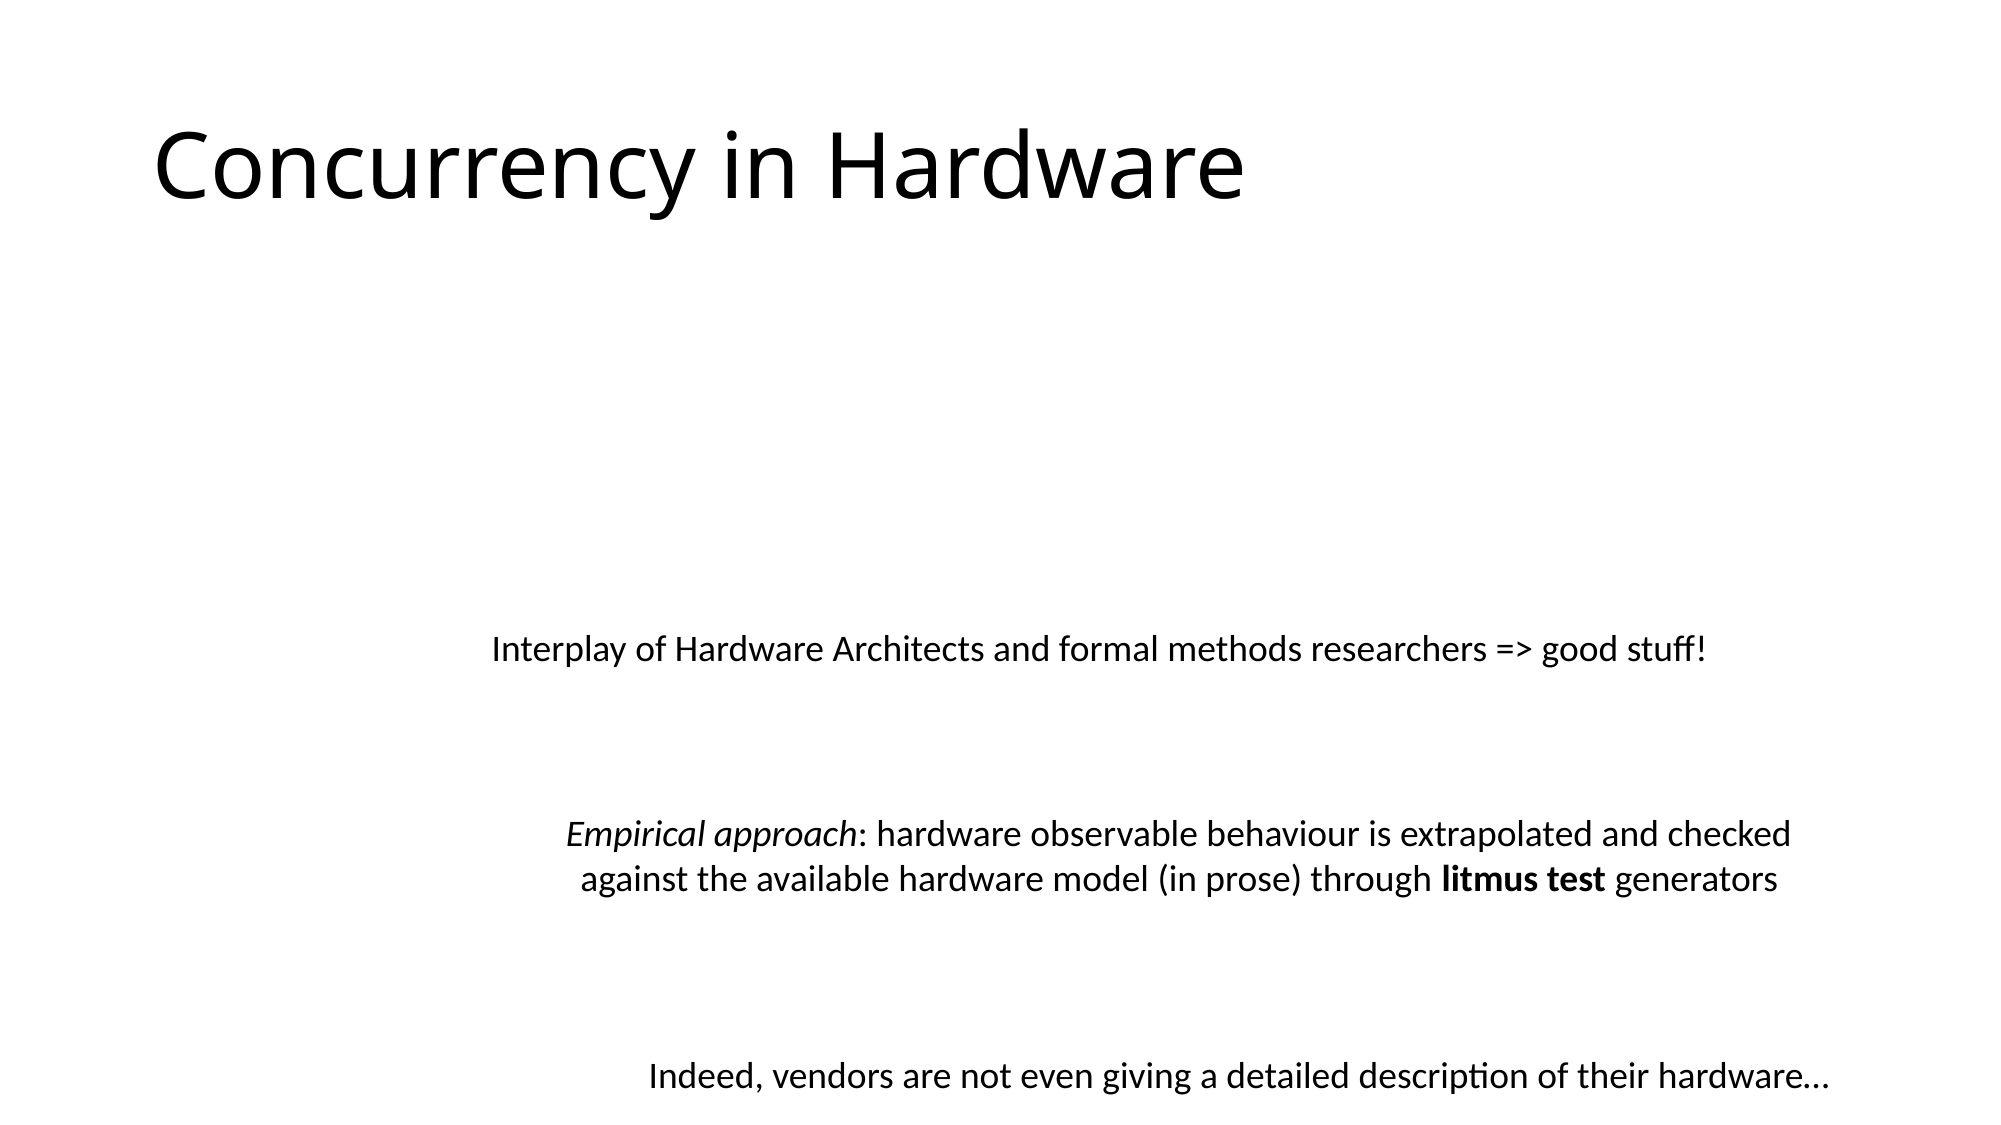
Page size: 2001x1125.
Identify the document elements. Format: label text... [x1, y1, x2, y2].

title Concurrency in Hardware [137, 59, 1863, 278]
text_box Since CPU=observer, to be able to reason intuitively about programs it seems useful to derive a description of an idealised memory which, beholding some prescription, enable us to model what can be seen by the observers without keeping track of the particular hardware layout. Indeed, vendors are not even giving a detailed description of their hardware… [112, 908, 1898, 1104]
text_box Interplay of Hardware Architects and formal methods researchers => good stuff! [350, 616, 1851, 676]
text_box Empirical approach: hardware observable behaviour is extrapolated and checked against the available hardware model (in prose) through litmus test generators [507, 801, 1851, 907]
